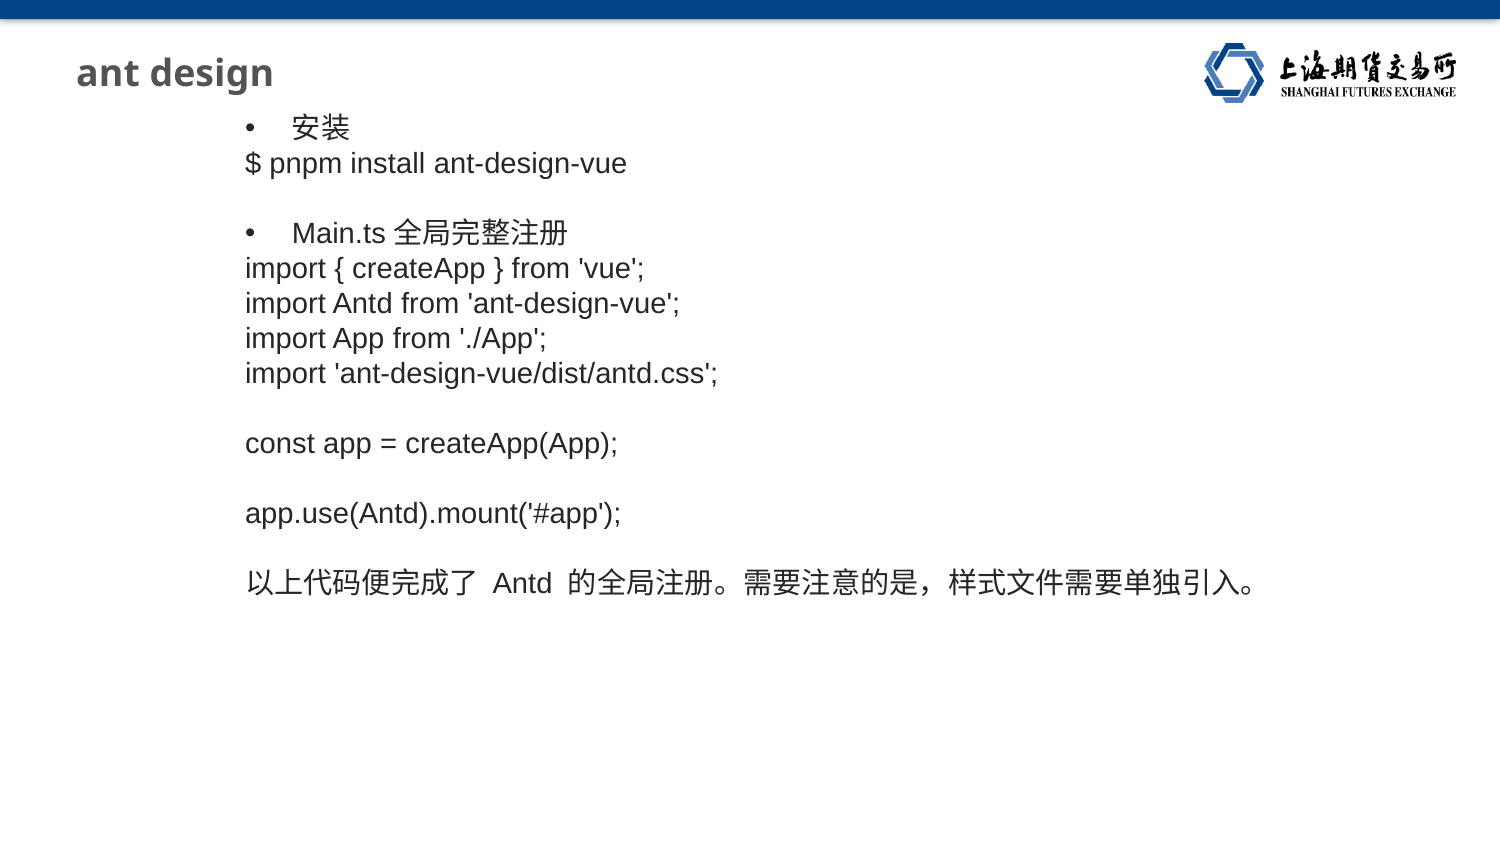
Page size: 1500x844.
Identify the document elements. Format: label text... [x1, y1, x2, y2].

text_box ant design [68, 41, 678, 102]
text_box 安装 $ pnpm install ant-design-vue Main.ts全局完整注册 import { createApp } from 'vue'; import Antd from 'ant-design-vue'; import App from './App'; import 'ant-design-vue/dist/antd.css'; const app = createApp(App); app.use(Antd).mount('#app'); 以上代码便完成了 Antd 的全局注册。需要注意的是，样式文件需要单独引入。 [237, 102, 1312, 607]
picture [1203, 42, 1456, 103]
text_box [0, 0, 1500, 20]
